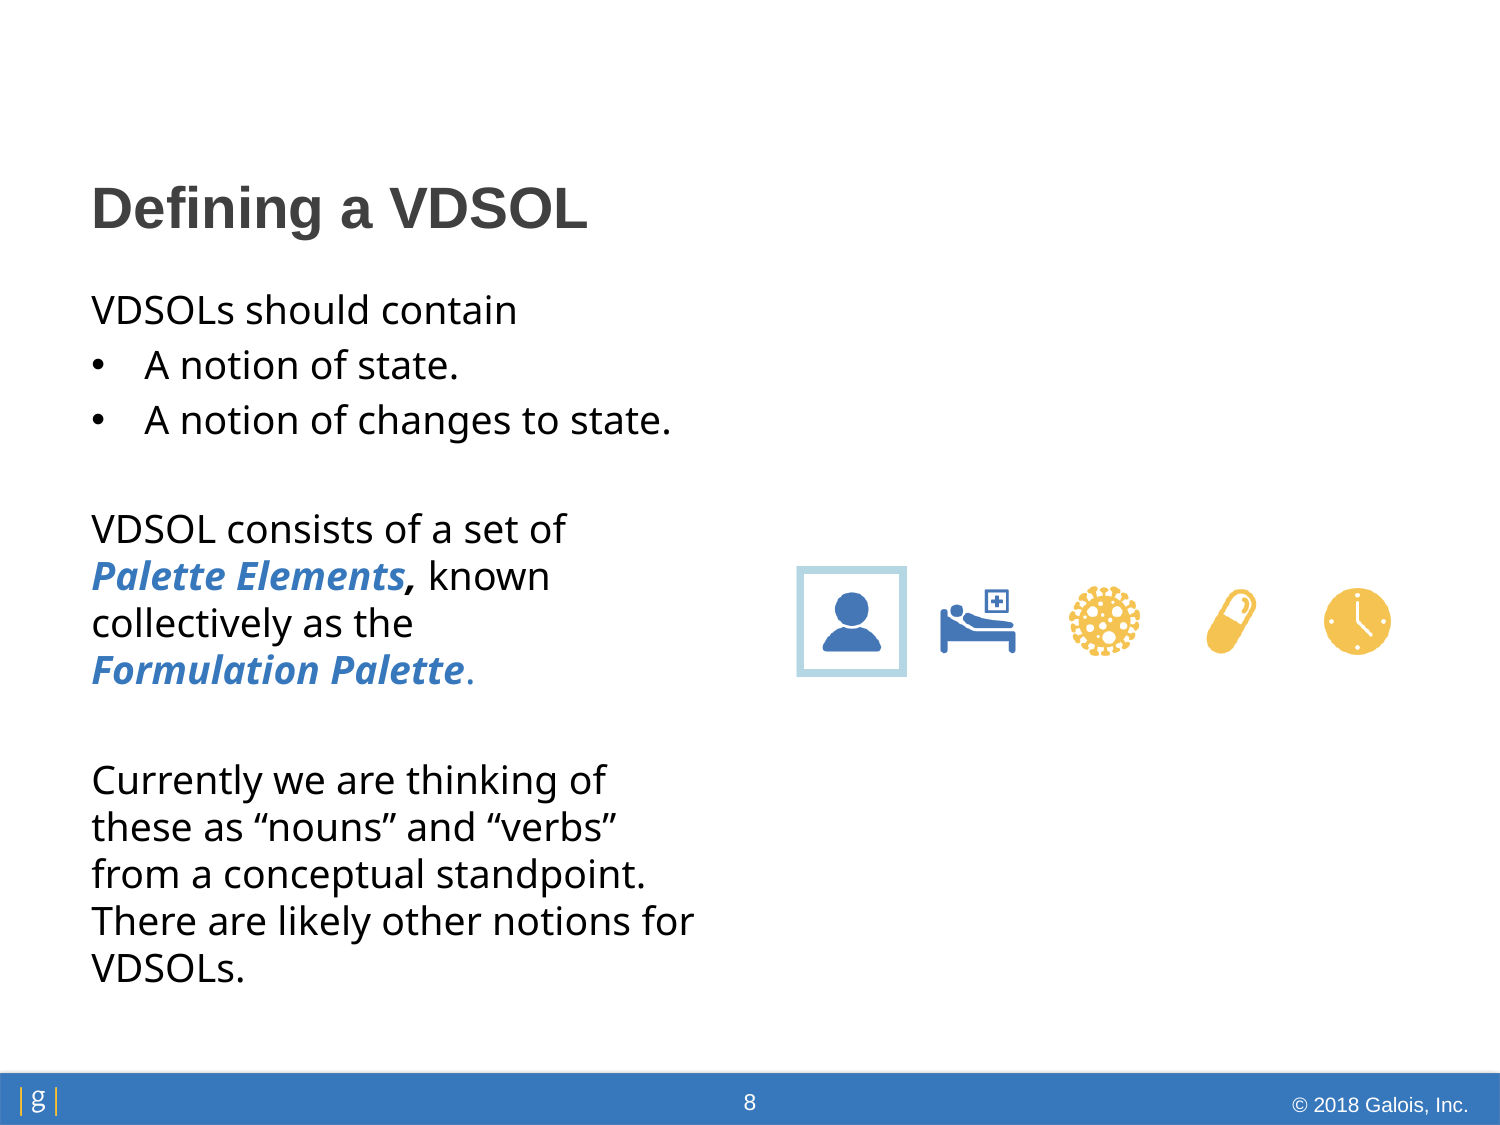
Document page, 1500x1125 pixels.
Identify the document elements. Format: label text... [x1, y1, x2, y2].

title Defining a VDSOL [76, 172, 1422, 239]
picture [20, 1087, 57, 1116]
list VDSOLs should contain A notion of state. A notion of changes to state. VDSOL consists of a set of Palette Elements, known collectively as the Formulation Palette. Currently we are thinking of these as “nouns” and “verbs” from a conceptual standpoint. There are likely other notions for VDSOLs. [76, 277, 713, 1007]
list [785, 559, 1423, 695]
